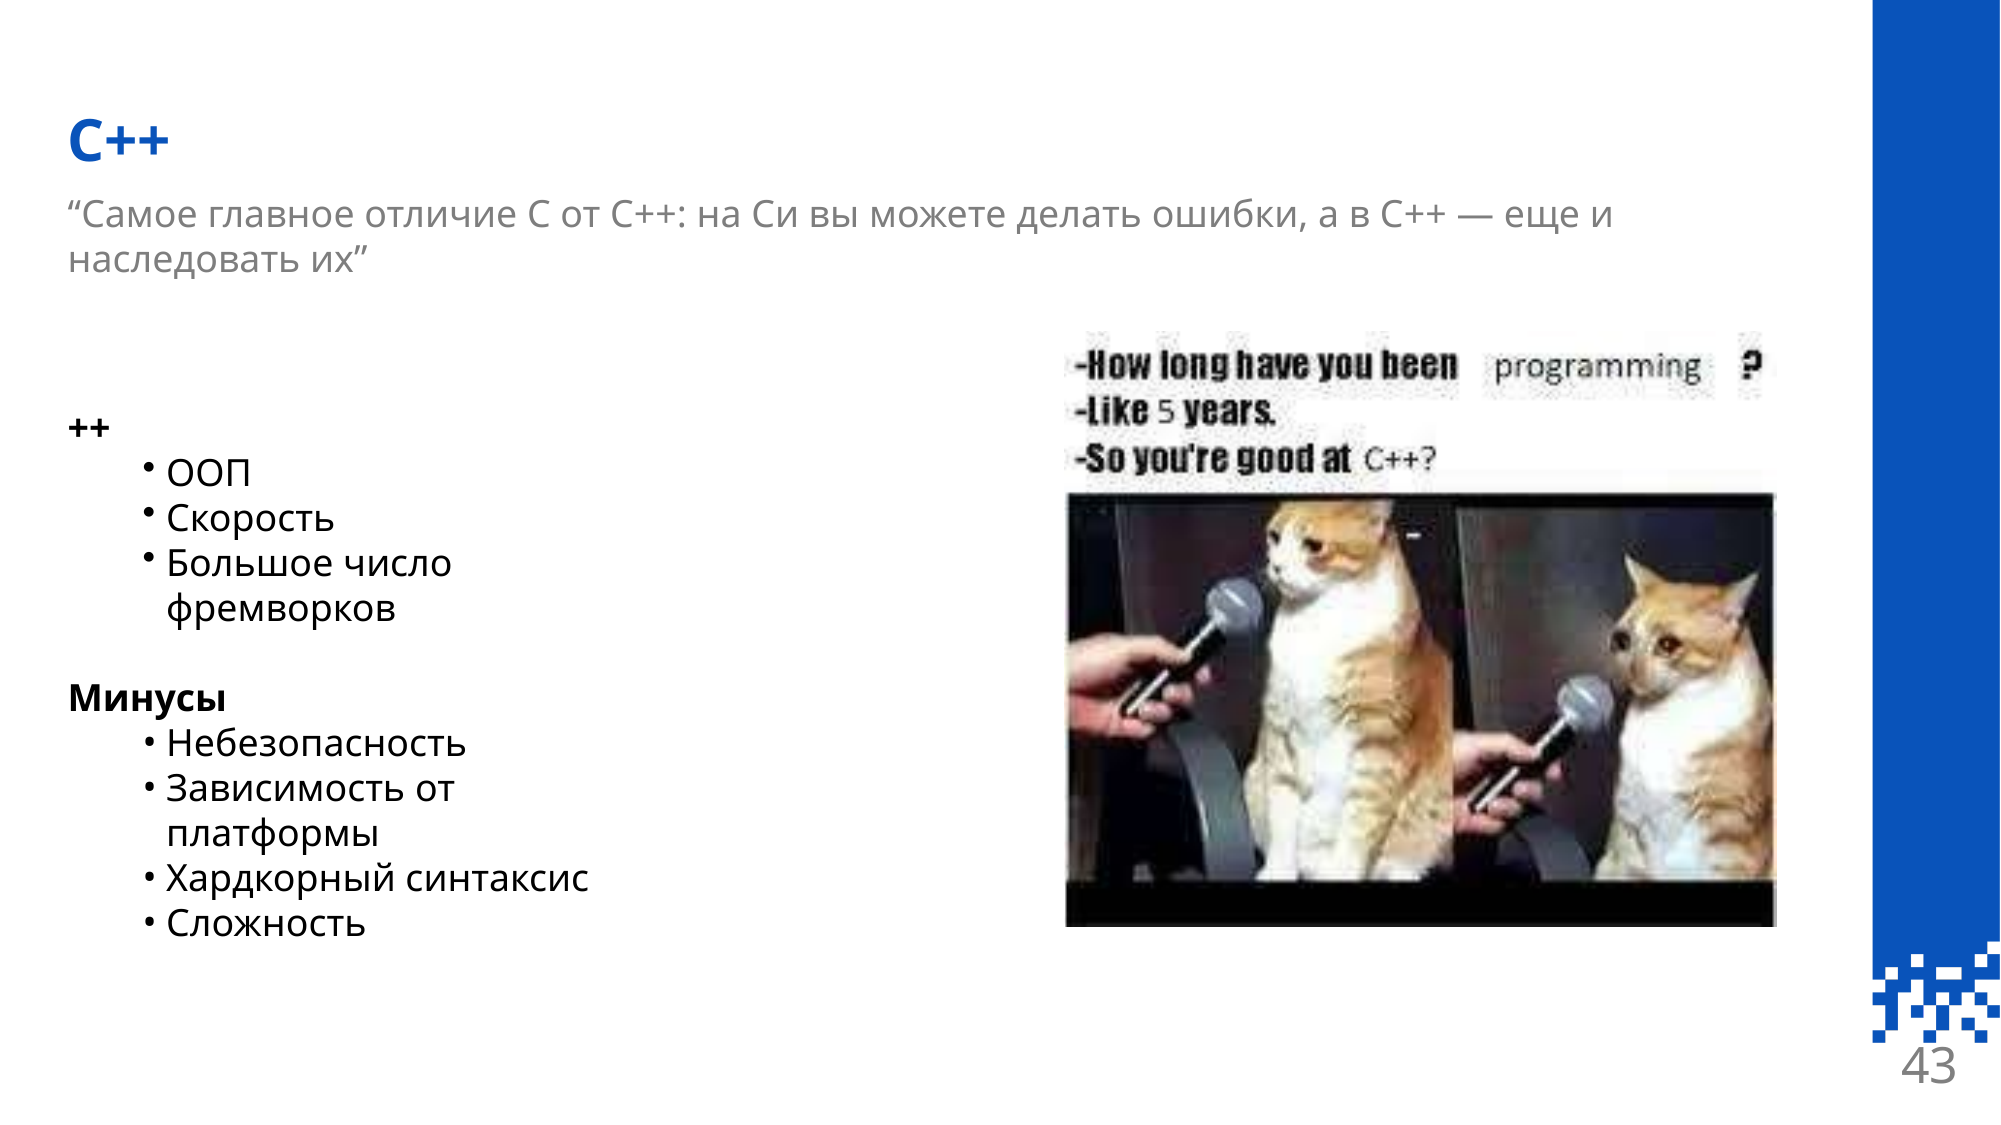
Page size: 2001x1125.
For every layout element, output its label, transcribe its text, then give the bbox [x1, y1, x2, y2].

picture [1872, 0, 2000, 1043]
text_box 43 [1875, 1026, 1984, 1101]
picture [1064, 331, 1777, 927]
text_box ++ ООП Скорость Большое число фремворков Минусы Небезопасность Зависимость от платформы Хардкорный синтаксис Сложность [65, 401, 652, 944]
text_box C++ “Самое главное отличие C от C++: на Си вы можете делать ошибки, а в C++ — еще и наследовать их” [65, 74, 1798, 280]
